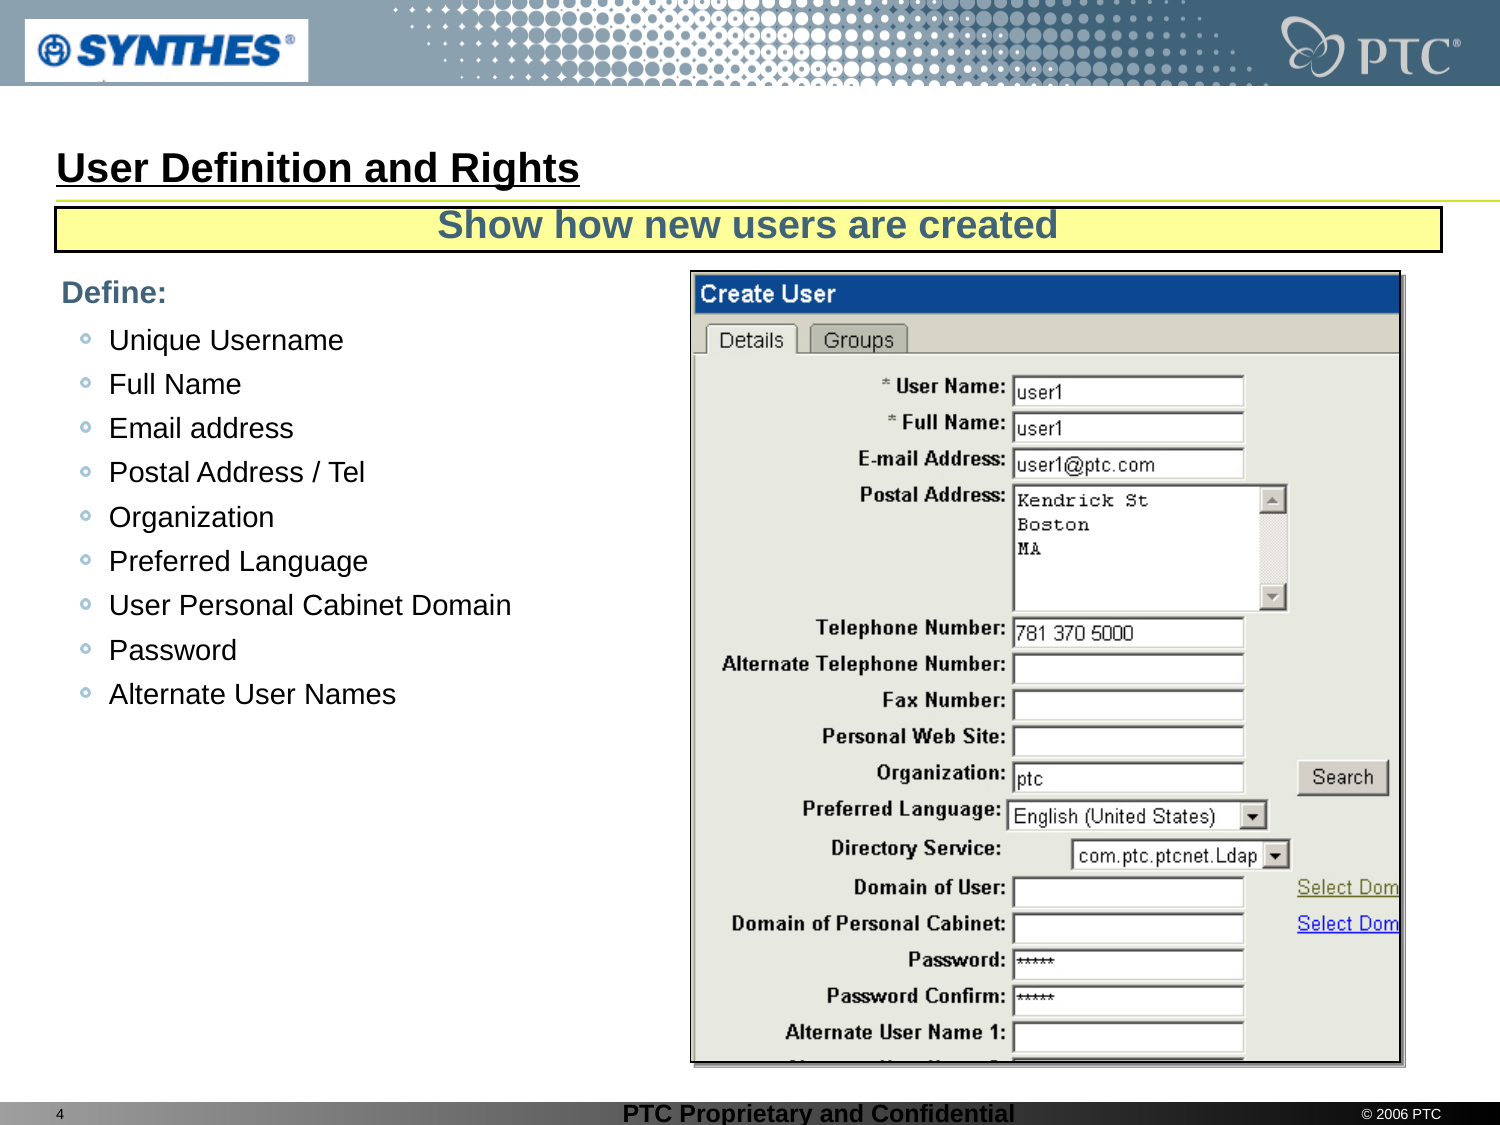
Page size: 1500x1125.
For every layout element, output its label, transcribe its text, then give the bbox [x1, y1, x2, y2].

picture [80, 643, 91, 654]
picture [690, 271, 1400, 1062]
list Define: Unique Username Full Name Email address Postal Address / Tel Organization Preferred Language User Personal Cabinet Domain Password Alternate User Names [61, 277, 685, 1048]
slide_number 4 [55, 1104, 130, 1123]
picture [0, 0, 1500, 86]
picture [80, 333, 91, 344]
text_box Show how new users are created [55, 207, 1442, 252]
footer © 2006 PTC [1345, 1104, 1442, 1123]
picture [80, 466, 91, 477]
picture [80, 510, 91, 521]
picture [80, 598, 91, 610]
picture [80, 421, 91, 433]
picture [80, 377, 91, 388]
picture [80, 687, 91, 698]
picture [80, 554, 91, 565]
title User Definition and Rights [55, 127, 1442, 191]
